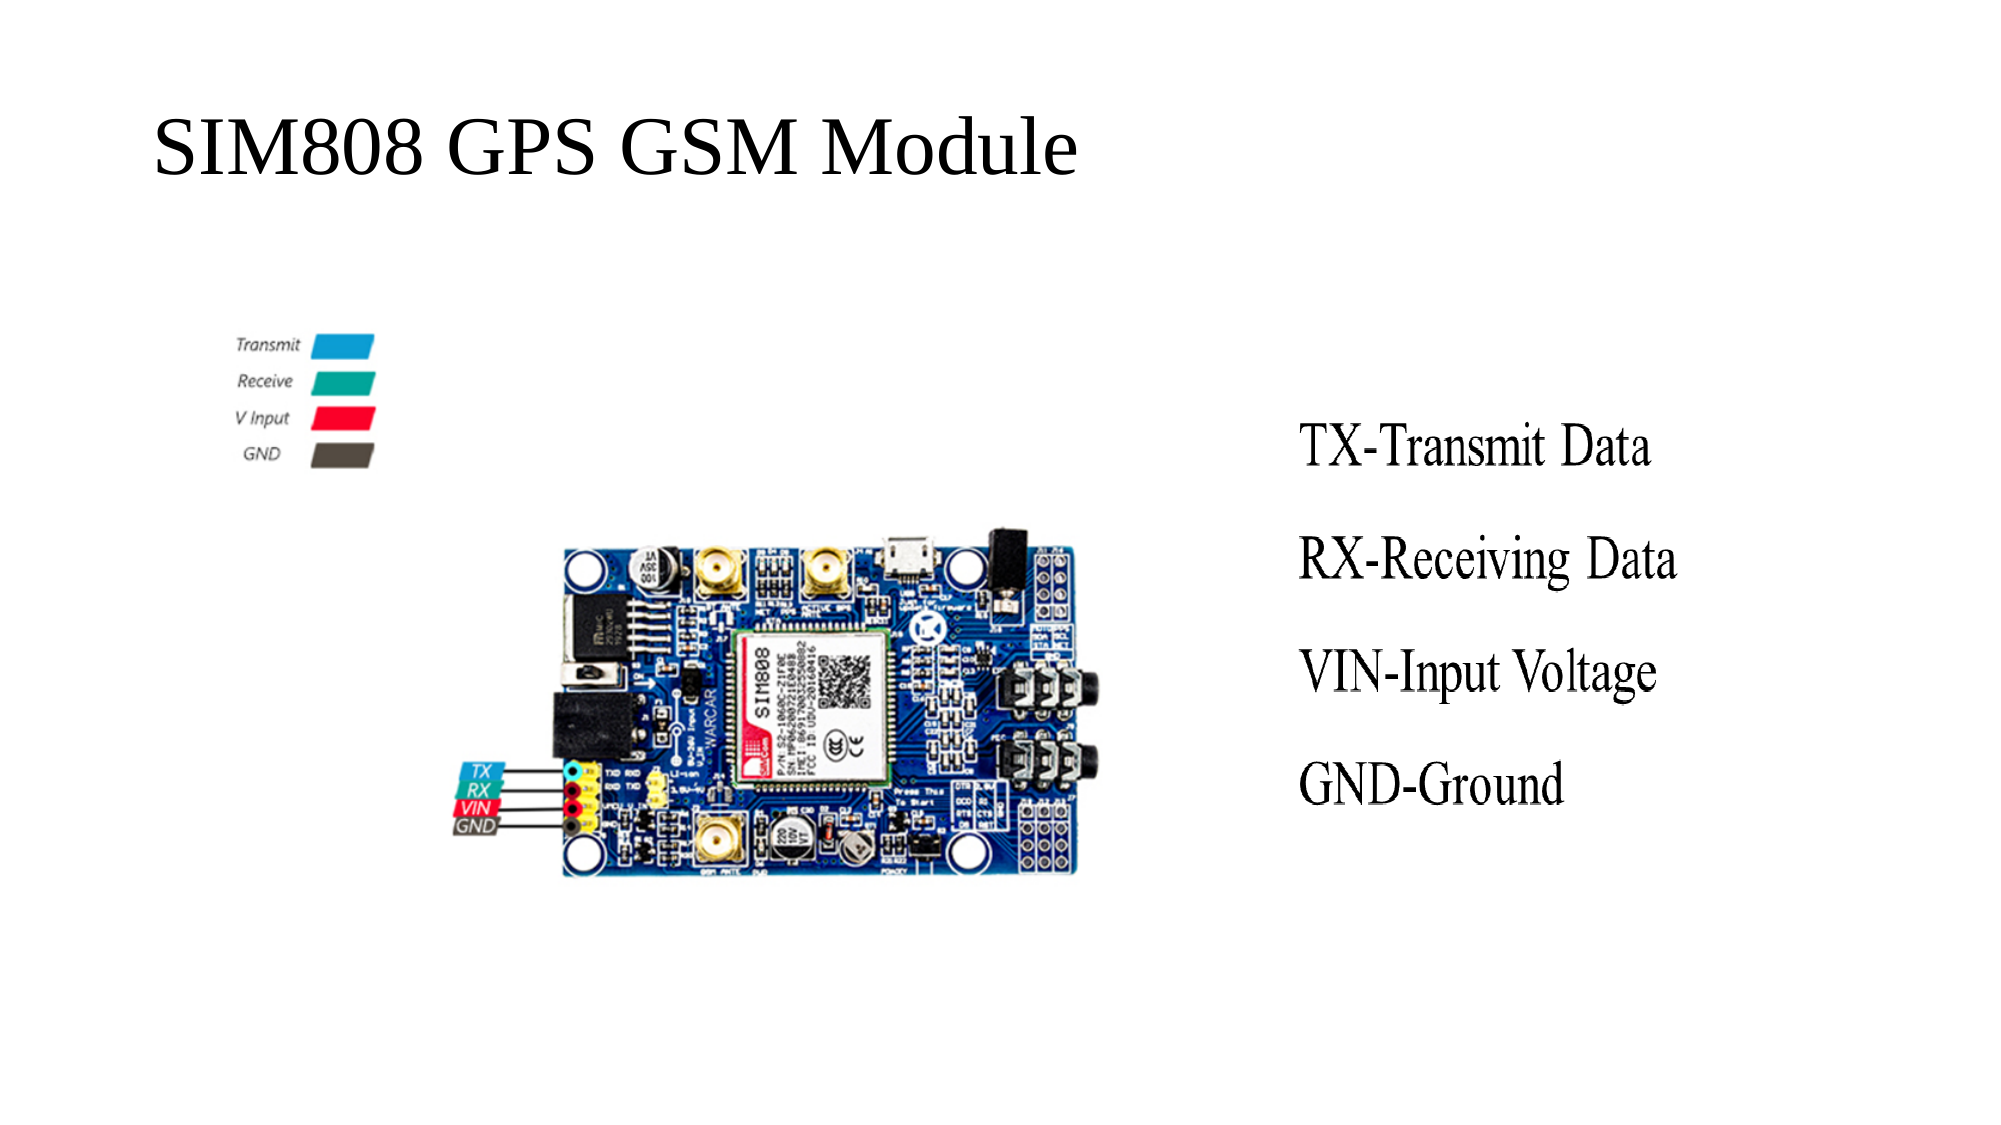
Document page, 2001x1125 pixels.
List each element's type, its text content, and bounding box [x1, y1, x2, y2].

picture [1269, 371, 1916, 903]
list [172, 281, 1183, 996]
title SIM808 GPS GSM Module [137, 59, 1863, 235]
